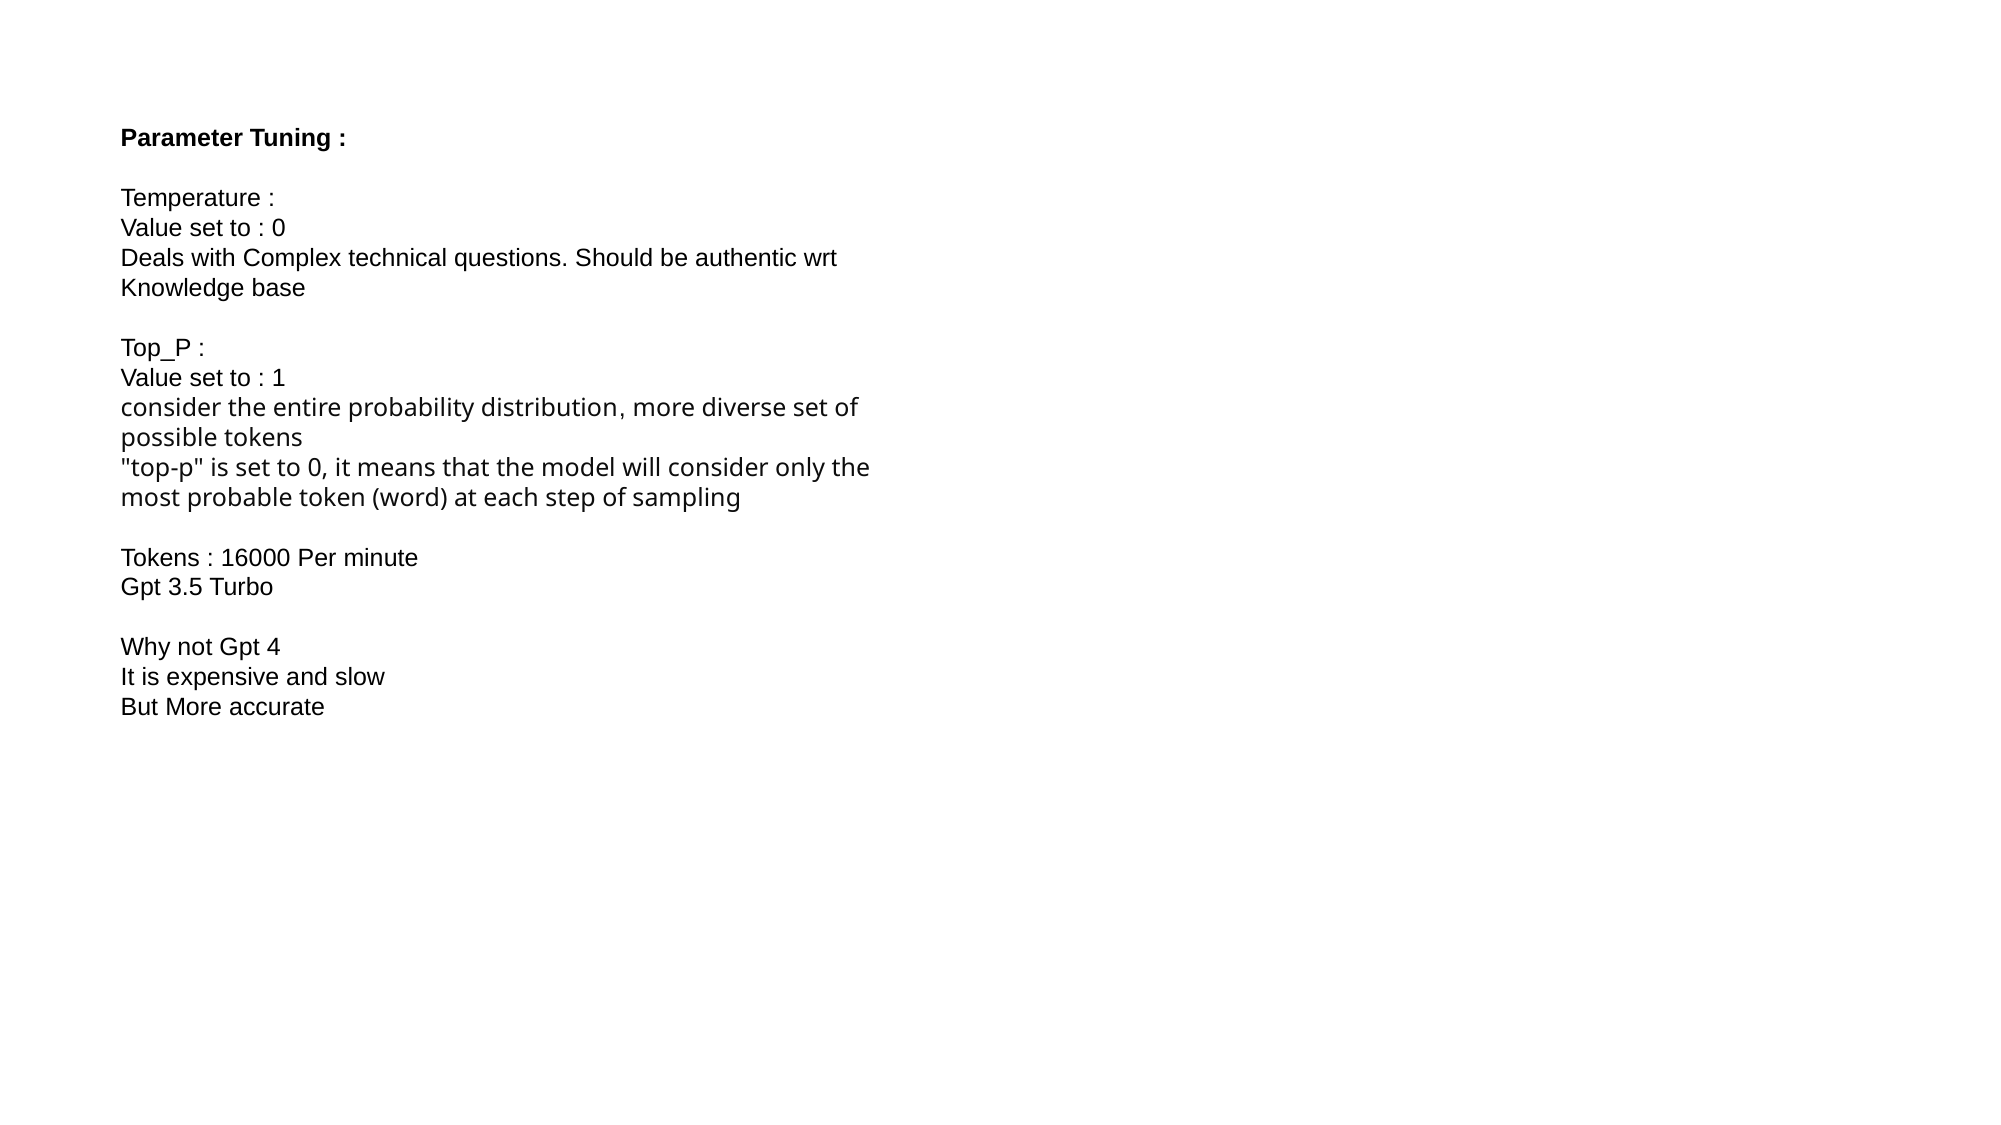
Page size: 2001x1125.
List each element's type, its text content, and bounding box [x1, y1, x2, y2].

text_box Parameter Tuning : Temperature : Value set to : 0 Deals with Complex technical questions. Should be authentic wrt Knowledge base Top_P : Value set to : 1 consider the entire probability distribution, more diverse set of possible tokens "top-p" is set to 0, it means that the model will consider only the most probable token (word) at each step of sampling Tokens : 16000 Per minute Gpt 3.5 Turbo Why not Gpt 4 It is expensive and slow But More accurate [105, 114, 907, 729]
